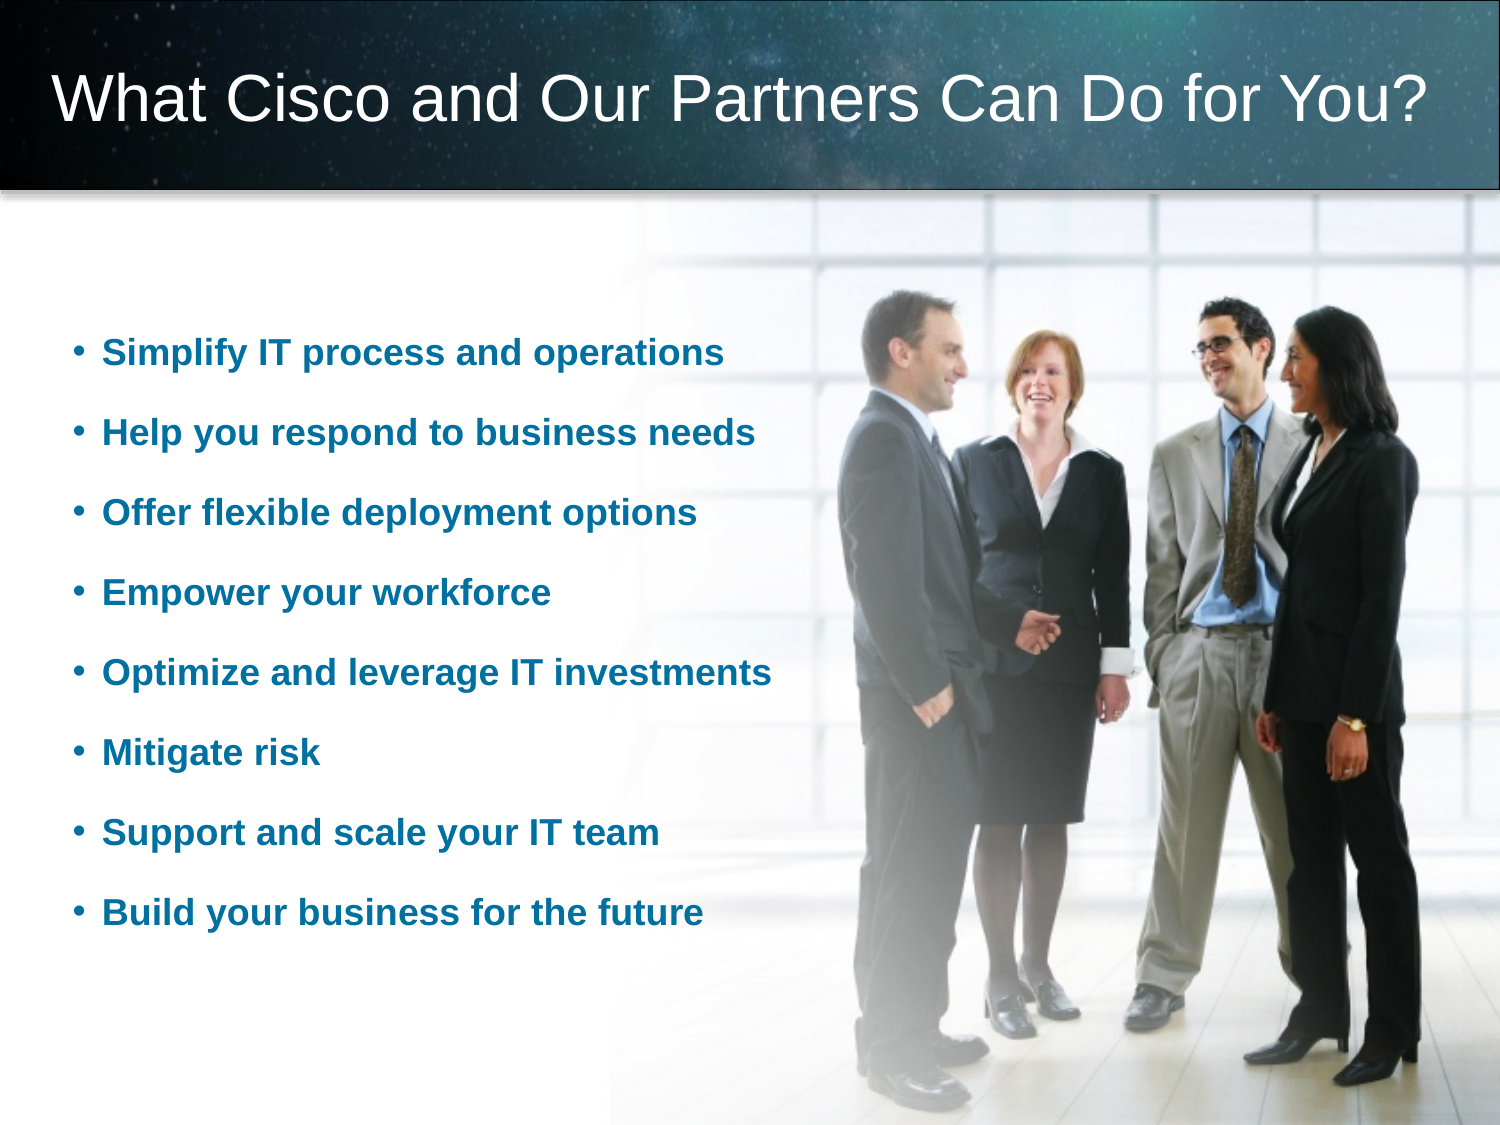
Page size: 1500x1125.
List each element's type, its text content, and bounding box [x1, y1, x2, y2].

picture [0, 193, 1500, 1125]
title What Cisco and Our Partners Can Do for You? [37, 33, 1447, 171]
picture [0, 0, 1500, 190]
